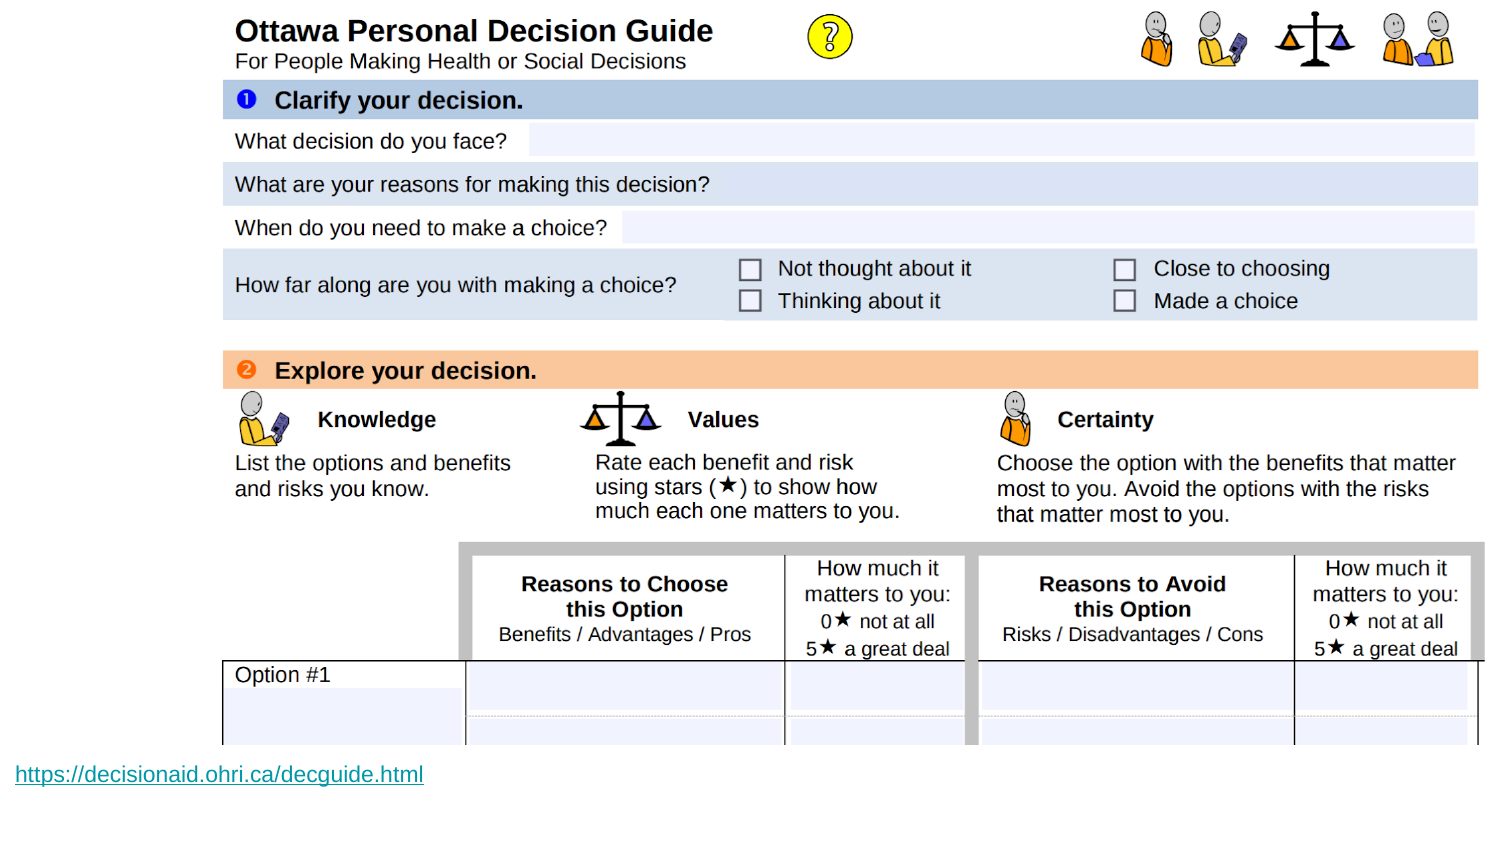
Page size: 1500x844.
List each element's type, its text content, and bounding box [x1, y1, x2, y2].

text_box https://decisionaid.ohri.ca/decguide.html [0, 744, 1500, 844]
picture [196, 0, 1495, 745]
